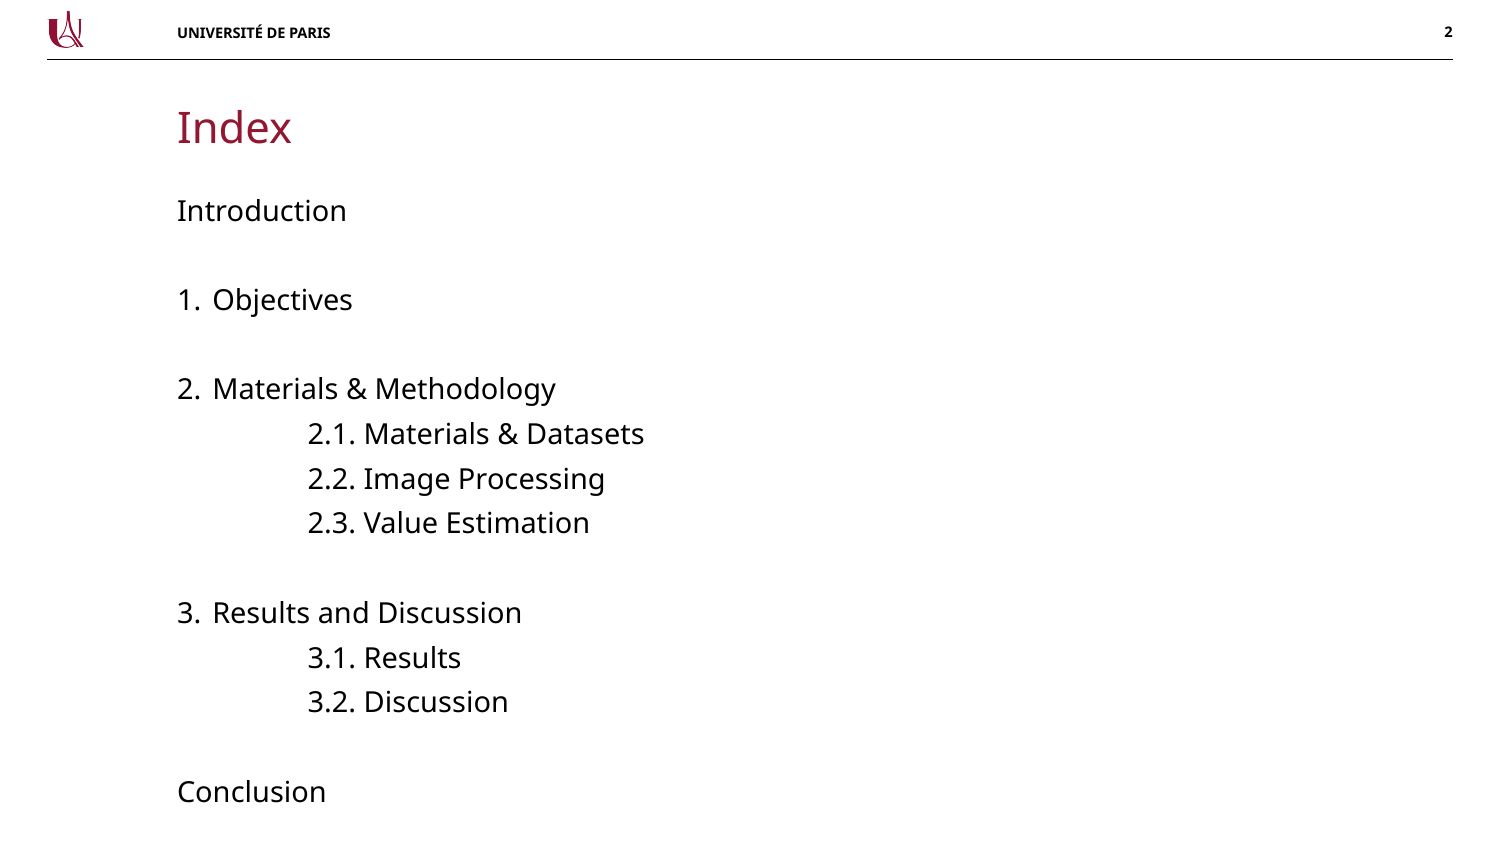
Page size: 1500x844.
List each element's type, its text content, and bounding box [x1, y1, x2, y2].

list Index [177, 106, 1453, 154]
list Introduction Objectives Materials & Methodology 2.1. Materials & Datasets 2.2. Image Processing 2.3. Value Estimation Results and Discussion 3.1. Results 3.2. Discussion Conclusion [177, 196, 1454, 813]
picture [47, 11, 84, 48]
